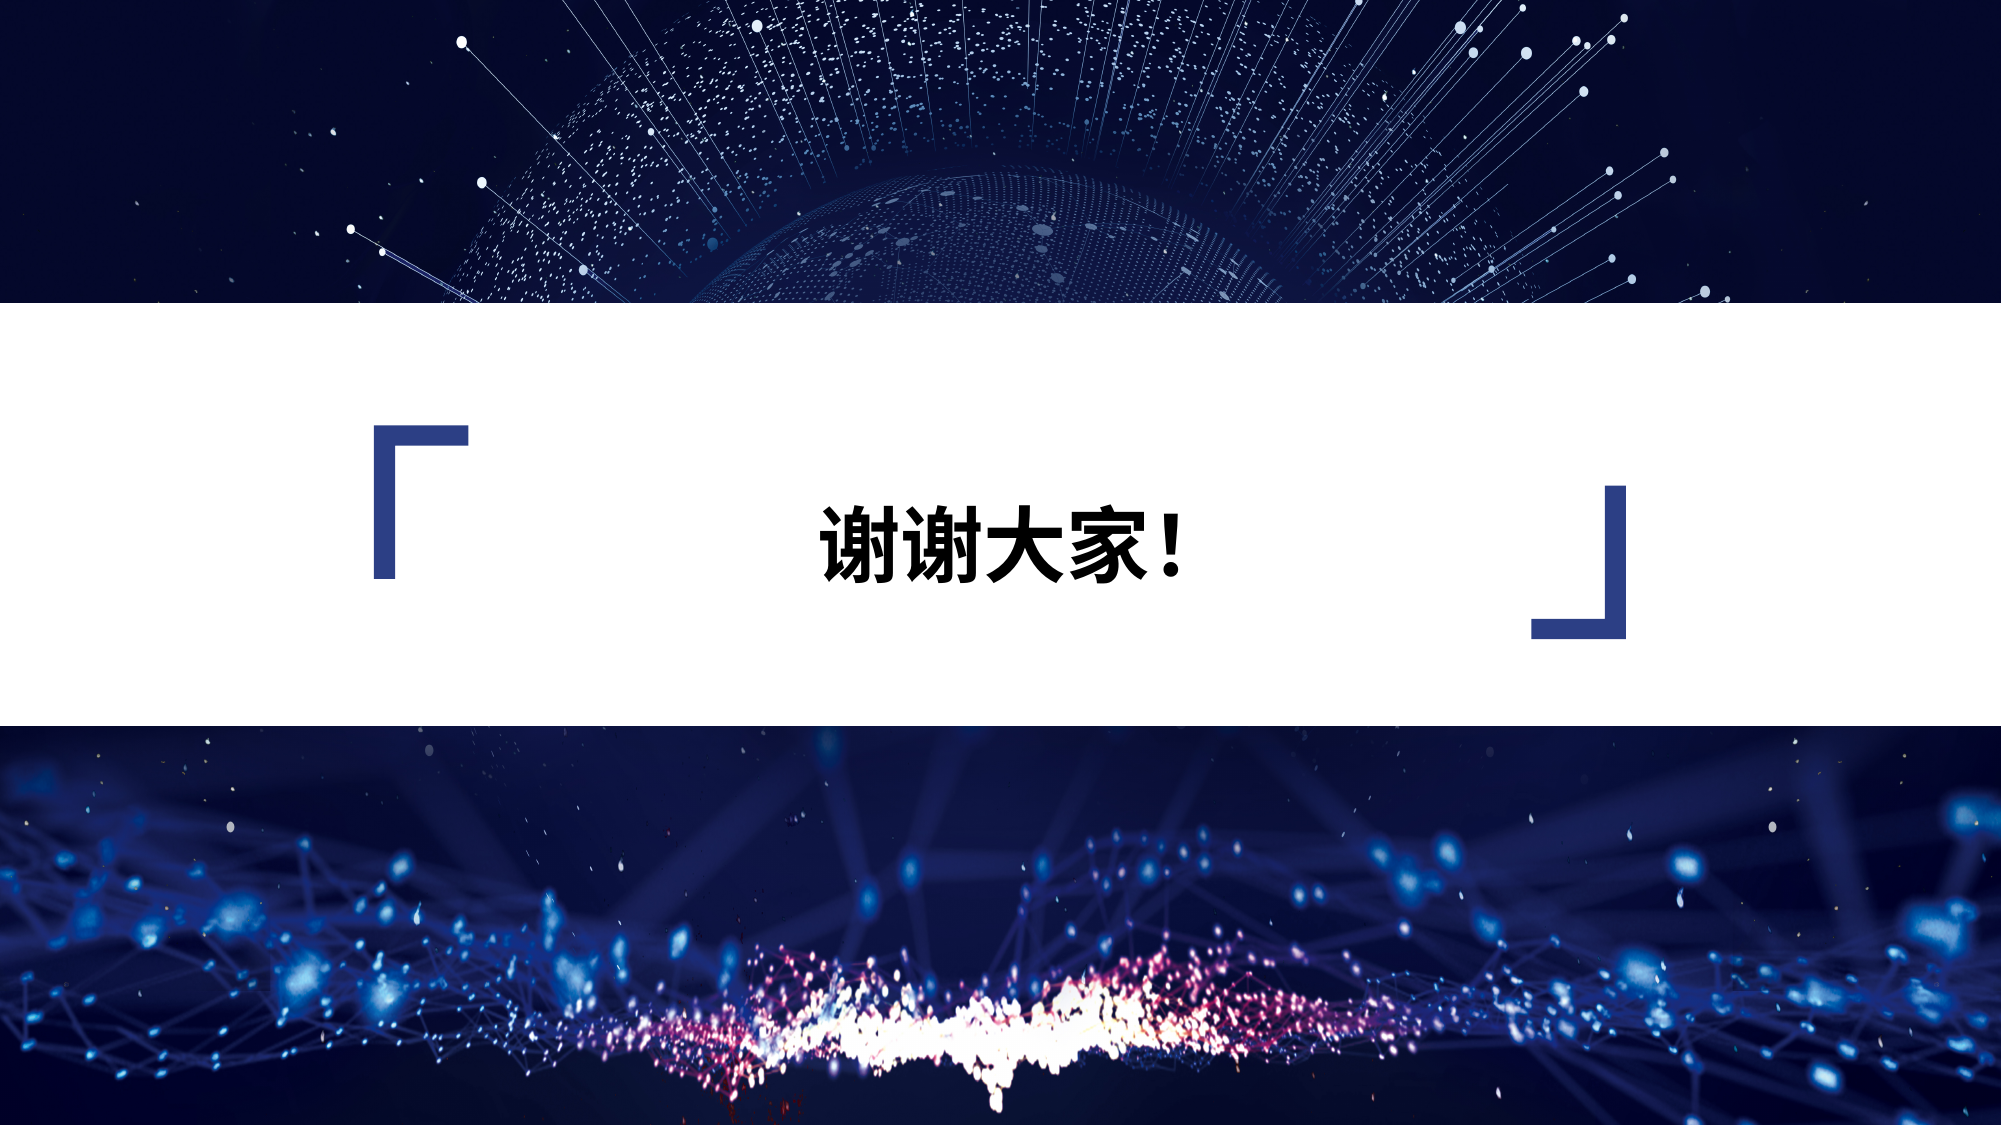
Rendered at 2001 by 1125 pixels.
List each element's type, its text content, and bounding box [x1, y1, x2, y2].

picture [0, 726, 2001, 1125]
picture [0, 0, 2001, 303]
text_box [1603, 485, 1627, 640]
text_box 谢谢大家！ [483, 485, 1568, 601]
text_box [373, 424, 469, 580]
text_box [396, 550, 1603, 685]
